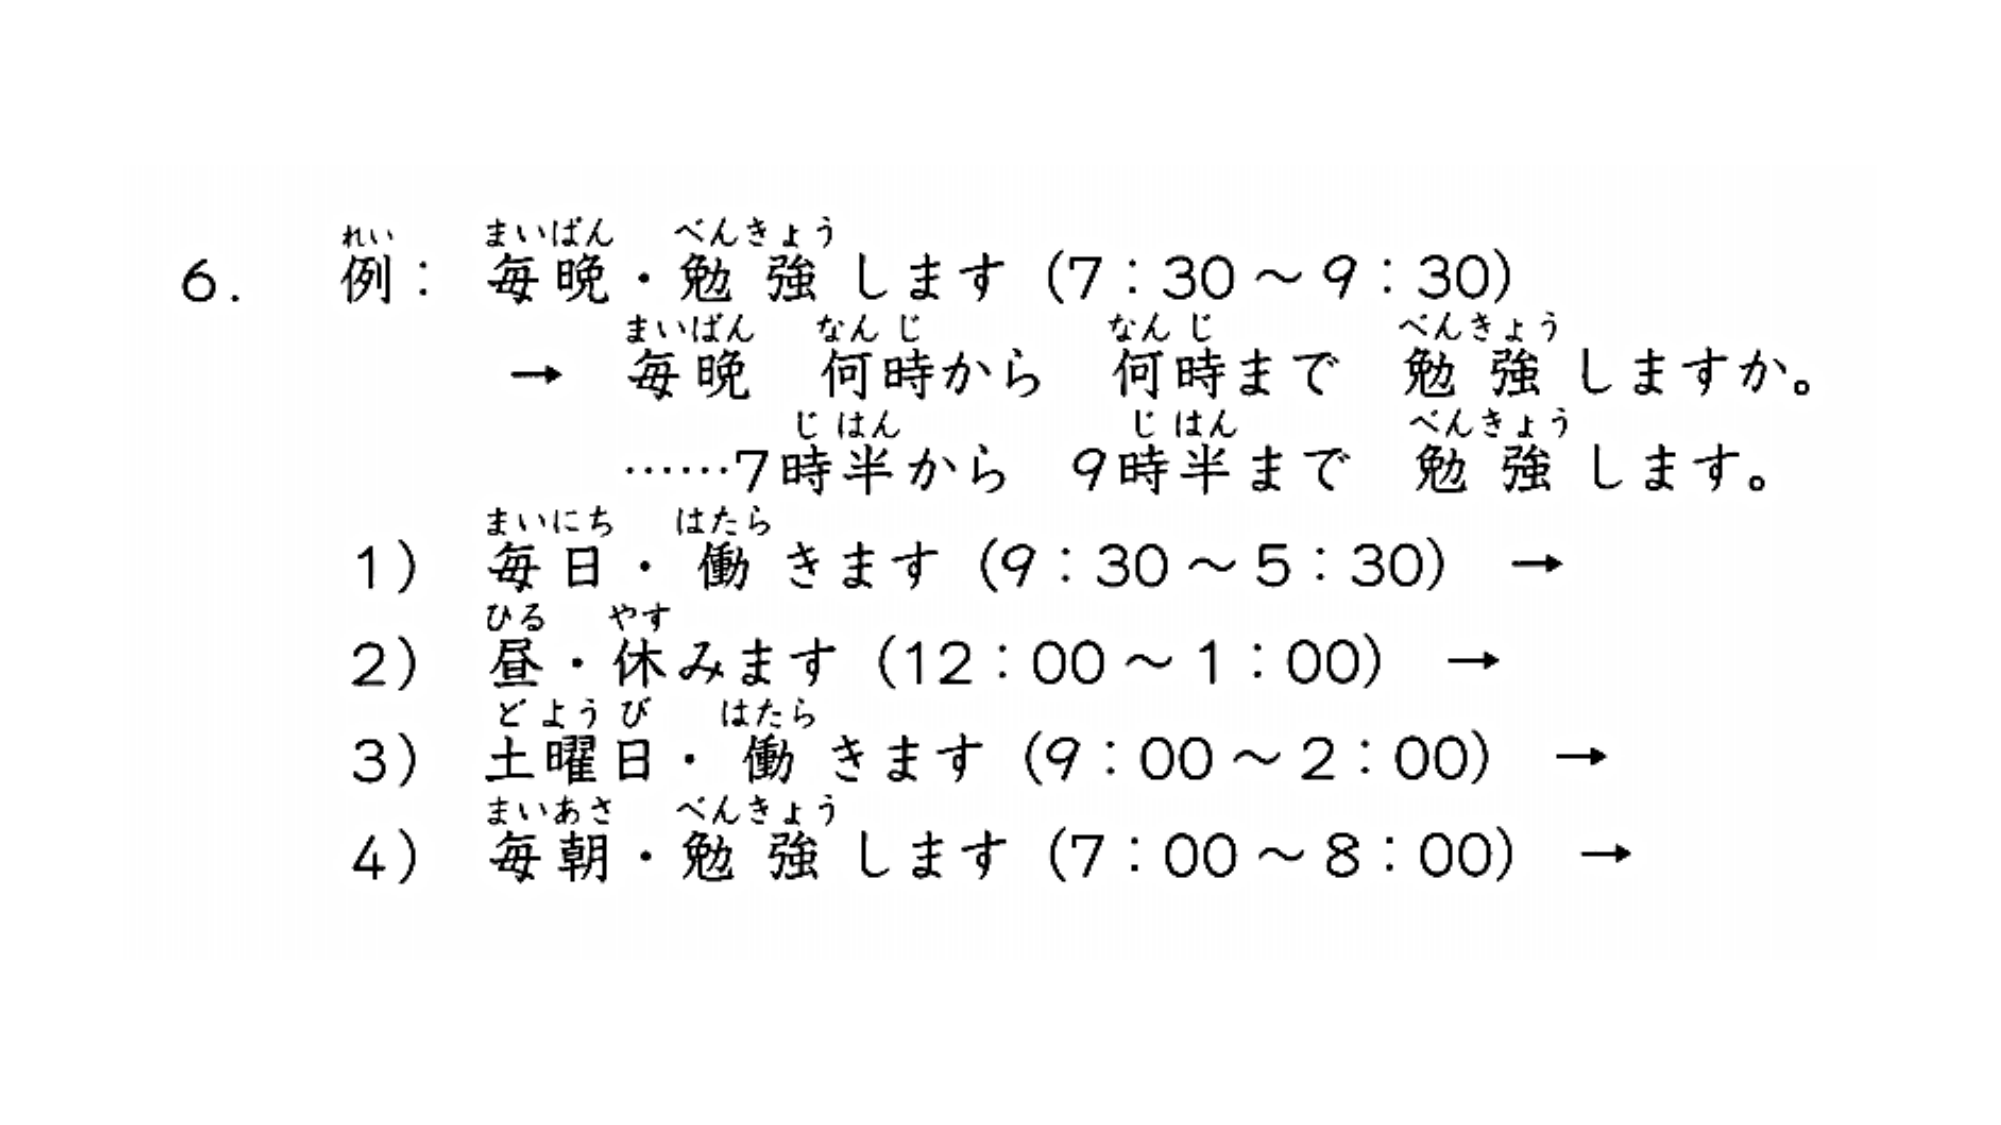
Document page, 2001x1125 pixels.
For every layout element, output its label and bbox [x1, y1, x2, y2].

list [123, 165, 1877, 960]
